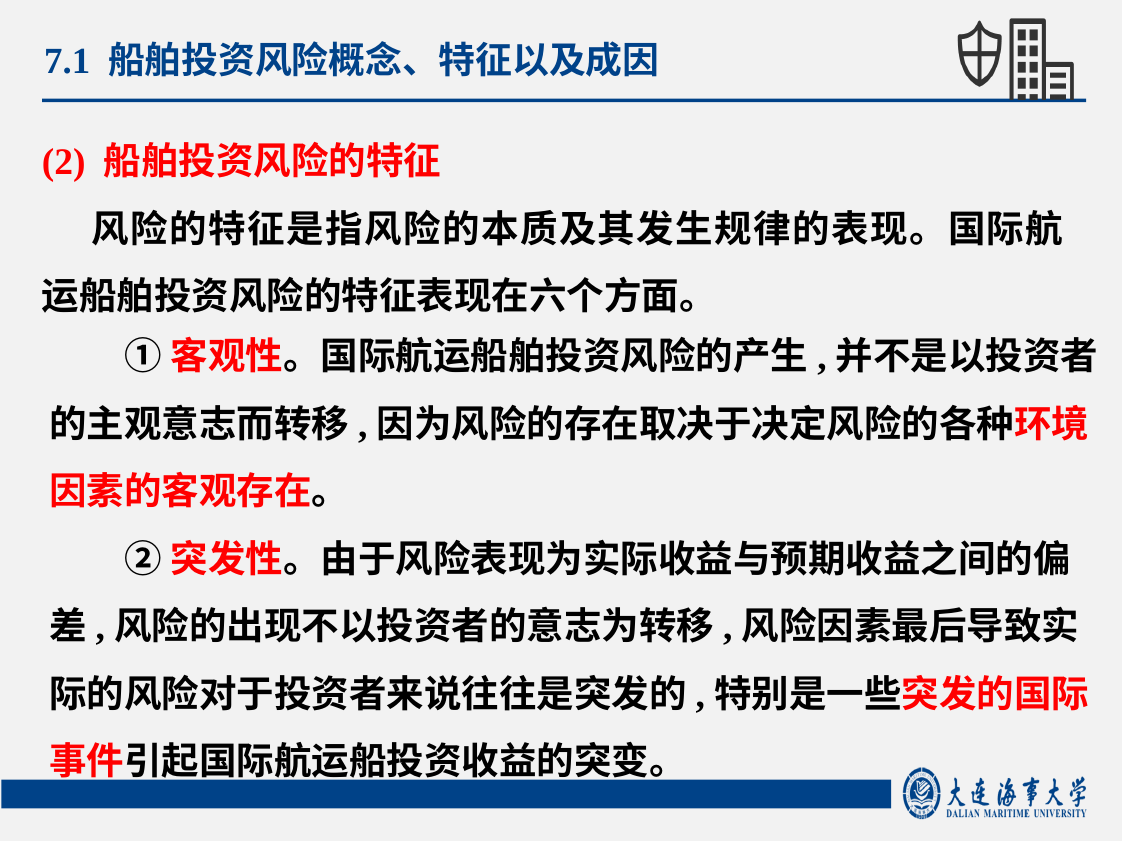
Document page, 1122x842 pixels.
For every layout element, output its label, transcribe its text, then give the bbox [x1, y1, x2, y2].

text_box (2) 船舶投资风险的特征 风险的特征是指风险的本质及其发生规律的表现。国际航运船舶投资风险的特征表现在六个方面。 [27, 107, 1079, 325]
picture [957, 18, 1074, 100]
text_box ①客观性。国际航运船舶投资风险的产生,并不是以投资者的主观意志而转移,因为风险的存在取决于决定风险的各种环境因素的客观存在。 ②突发性。由于风险表现为实际收益与预期收益之间的偏差,风险的出现不以投资者的意志为转移,风险因素最后导致实际的风险对于投资者来说往往是突发的,特别是一些突发的国际事件引起国际航运船投资收益的突变。 [34, 302, 1122, 840]
text_box 7.1 船舶投资风险概念、特征以及成因 [29, 7, 703, 89]
